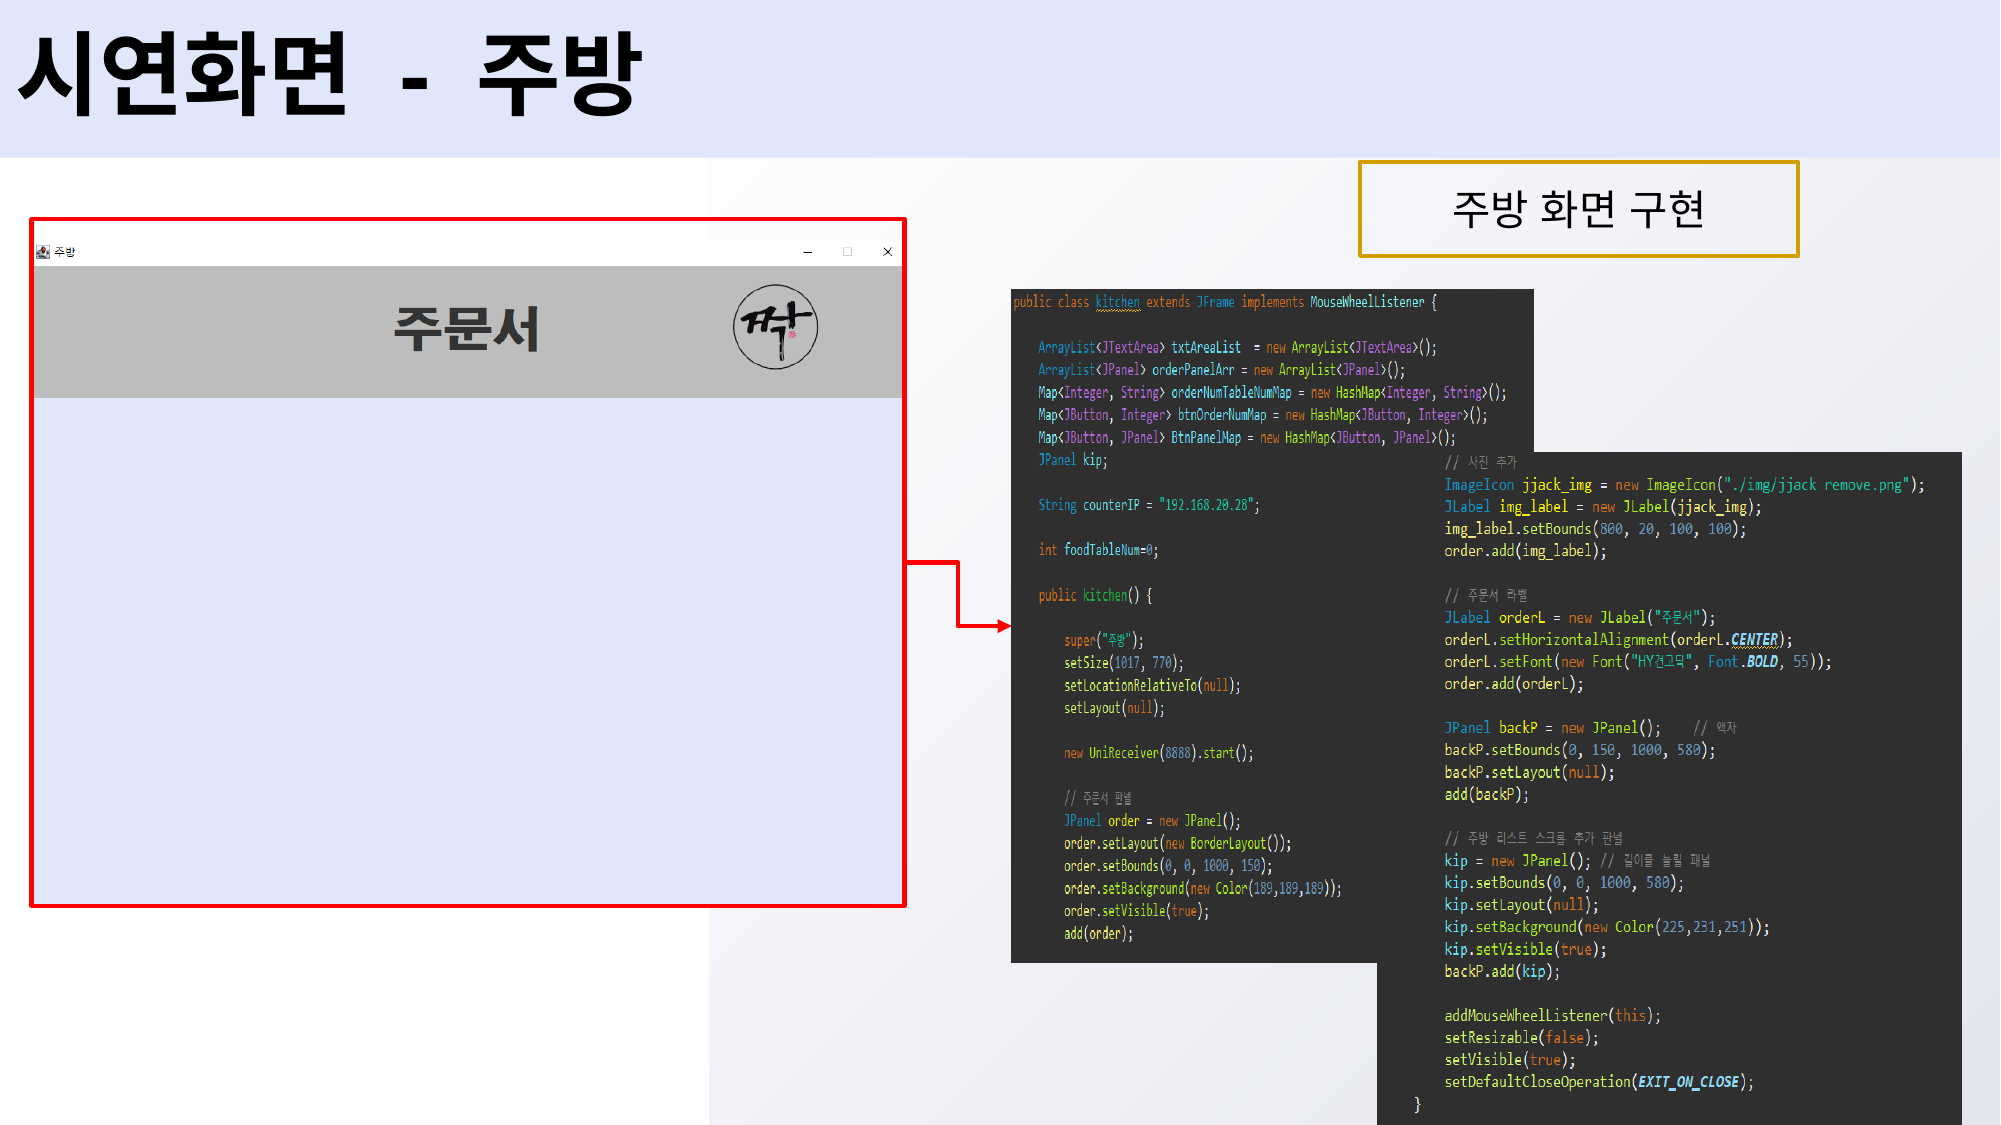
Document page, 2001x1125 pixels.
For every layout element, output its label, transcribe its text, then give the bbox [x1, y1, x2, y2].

picture [1011, 289, 1962, 1125]
title 시연화면 - 주방 [0, 0, 2000, 158]
text_box 주방 화면 구현 [1358, 160, 1800, 258]
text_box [31, 218, 1012, 907]
